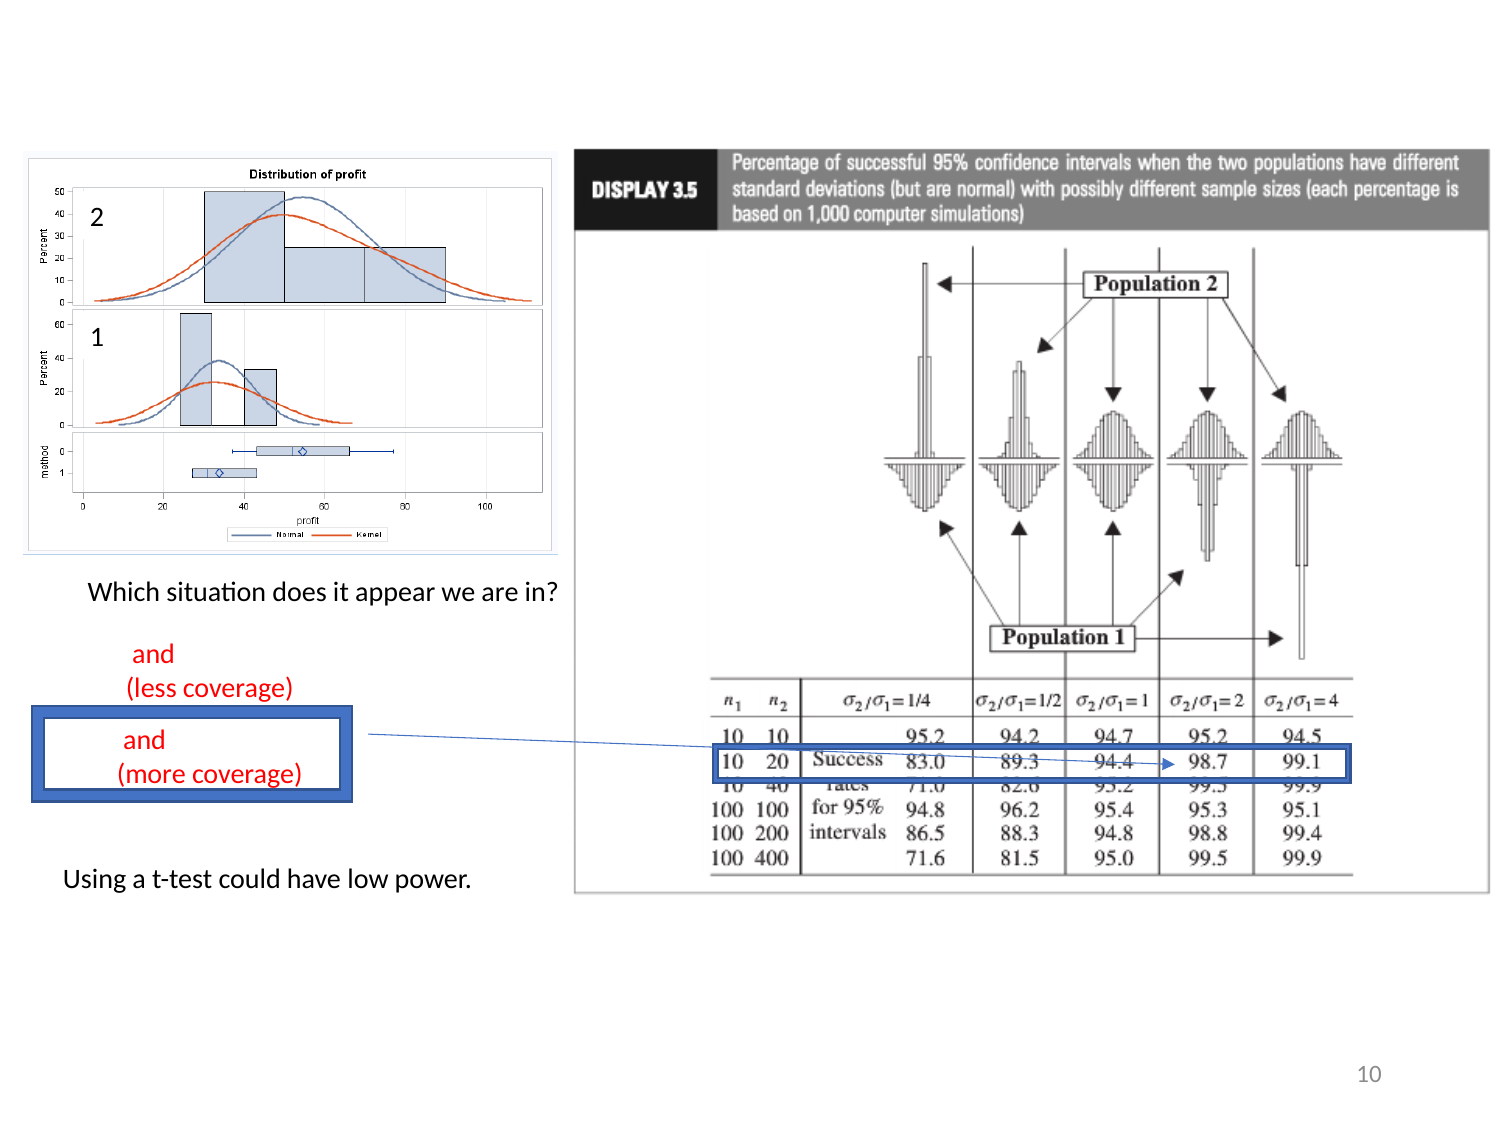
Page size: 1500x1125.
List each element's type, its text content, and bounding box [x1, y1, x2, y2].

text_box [367, 734, 1175, 765]
text_box Which situation does it appear we are in? [72, 565, 565, 615]
picture [23, 151, 558, 555]
slide_number 10 [1059, 1042, 1397, 1103]
picture [565, 140, 1498, 906]
text_box Using a t-test could have low power. [48, 853, 488, 902]
text_box [31, 705, 353, 803]
